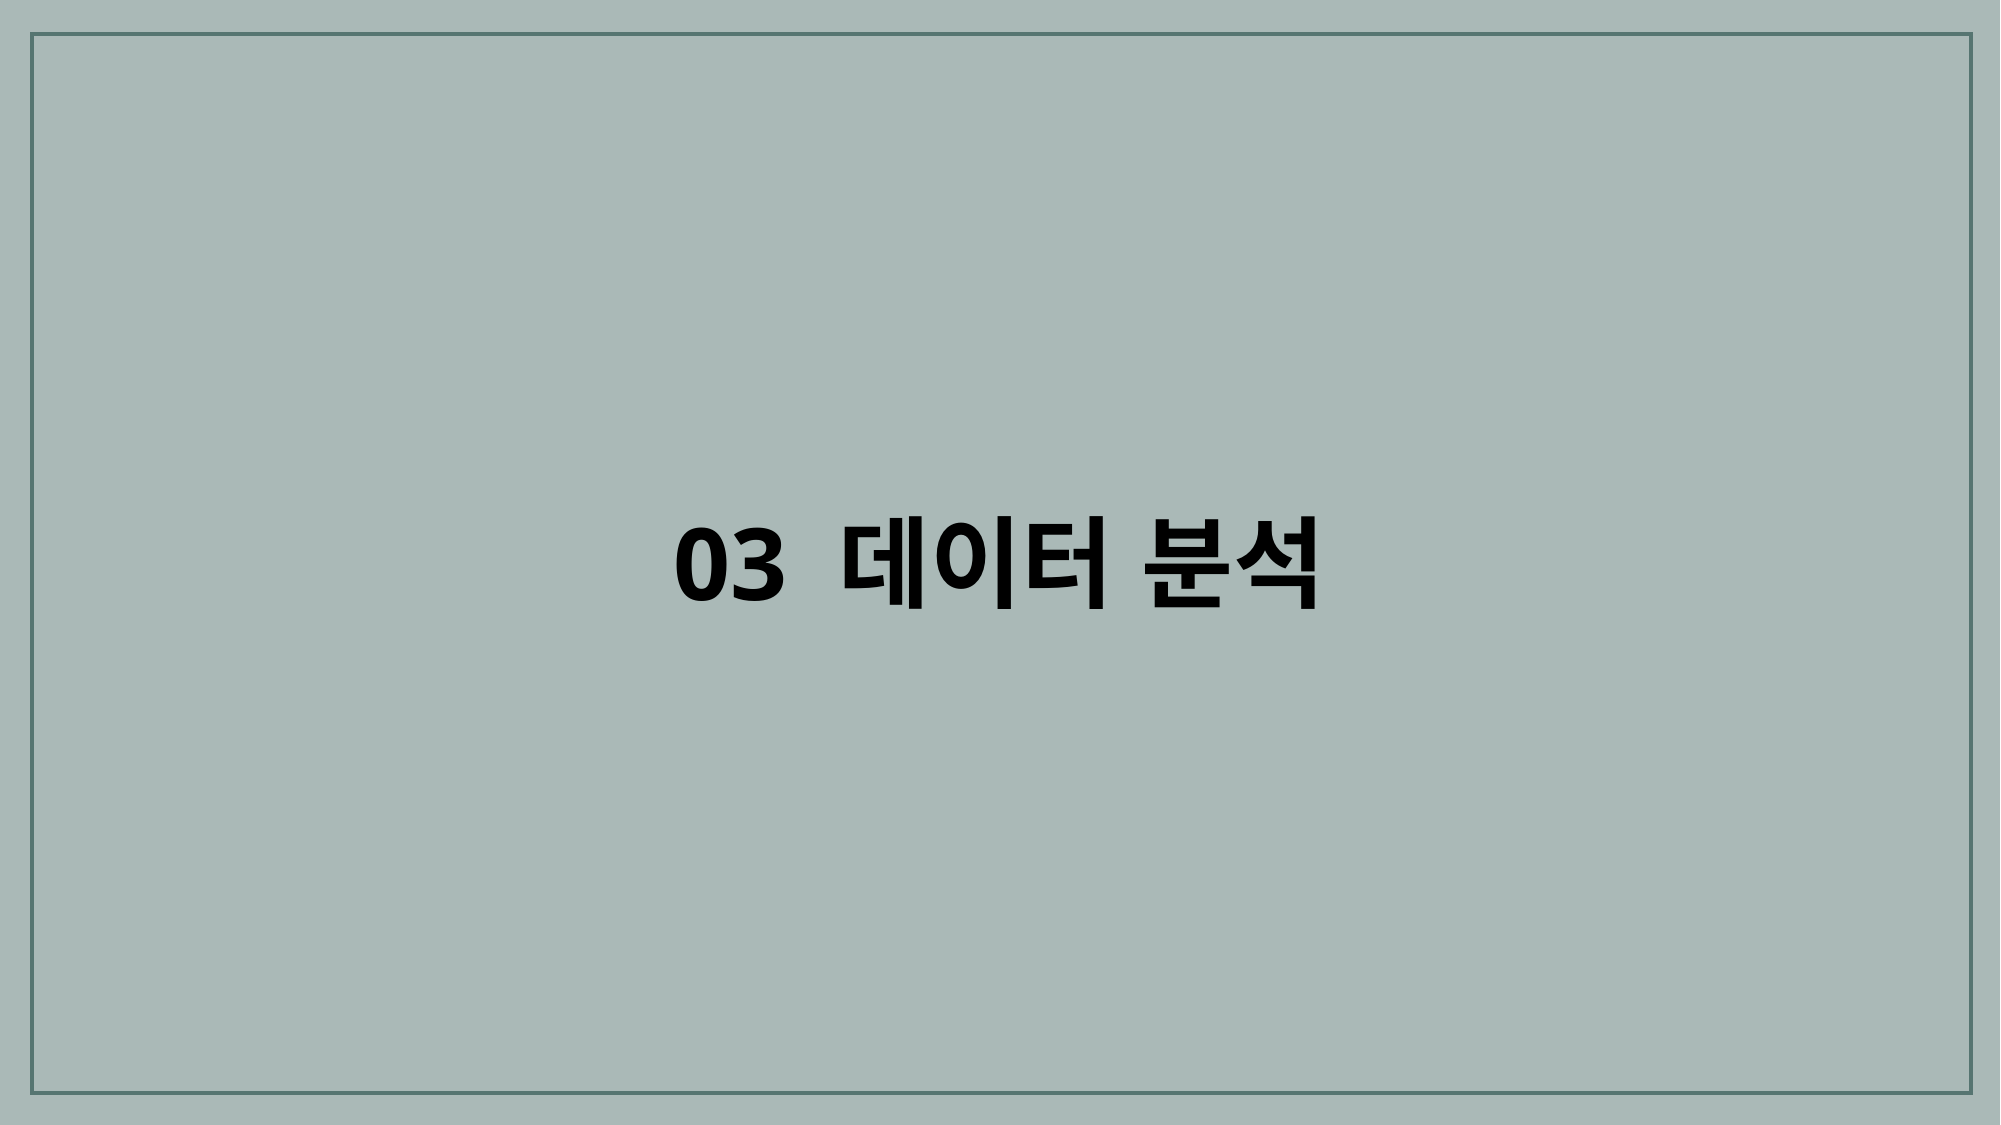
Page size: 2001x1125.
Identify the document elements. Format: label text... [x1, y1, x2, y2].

text_box 03 데이터 분석 [658, 493, 1341, 628]
text_box [31, 33, 1972, 1094]
